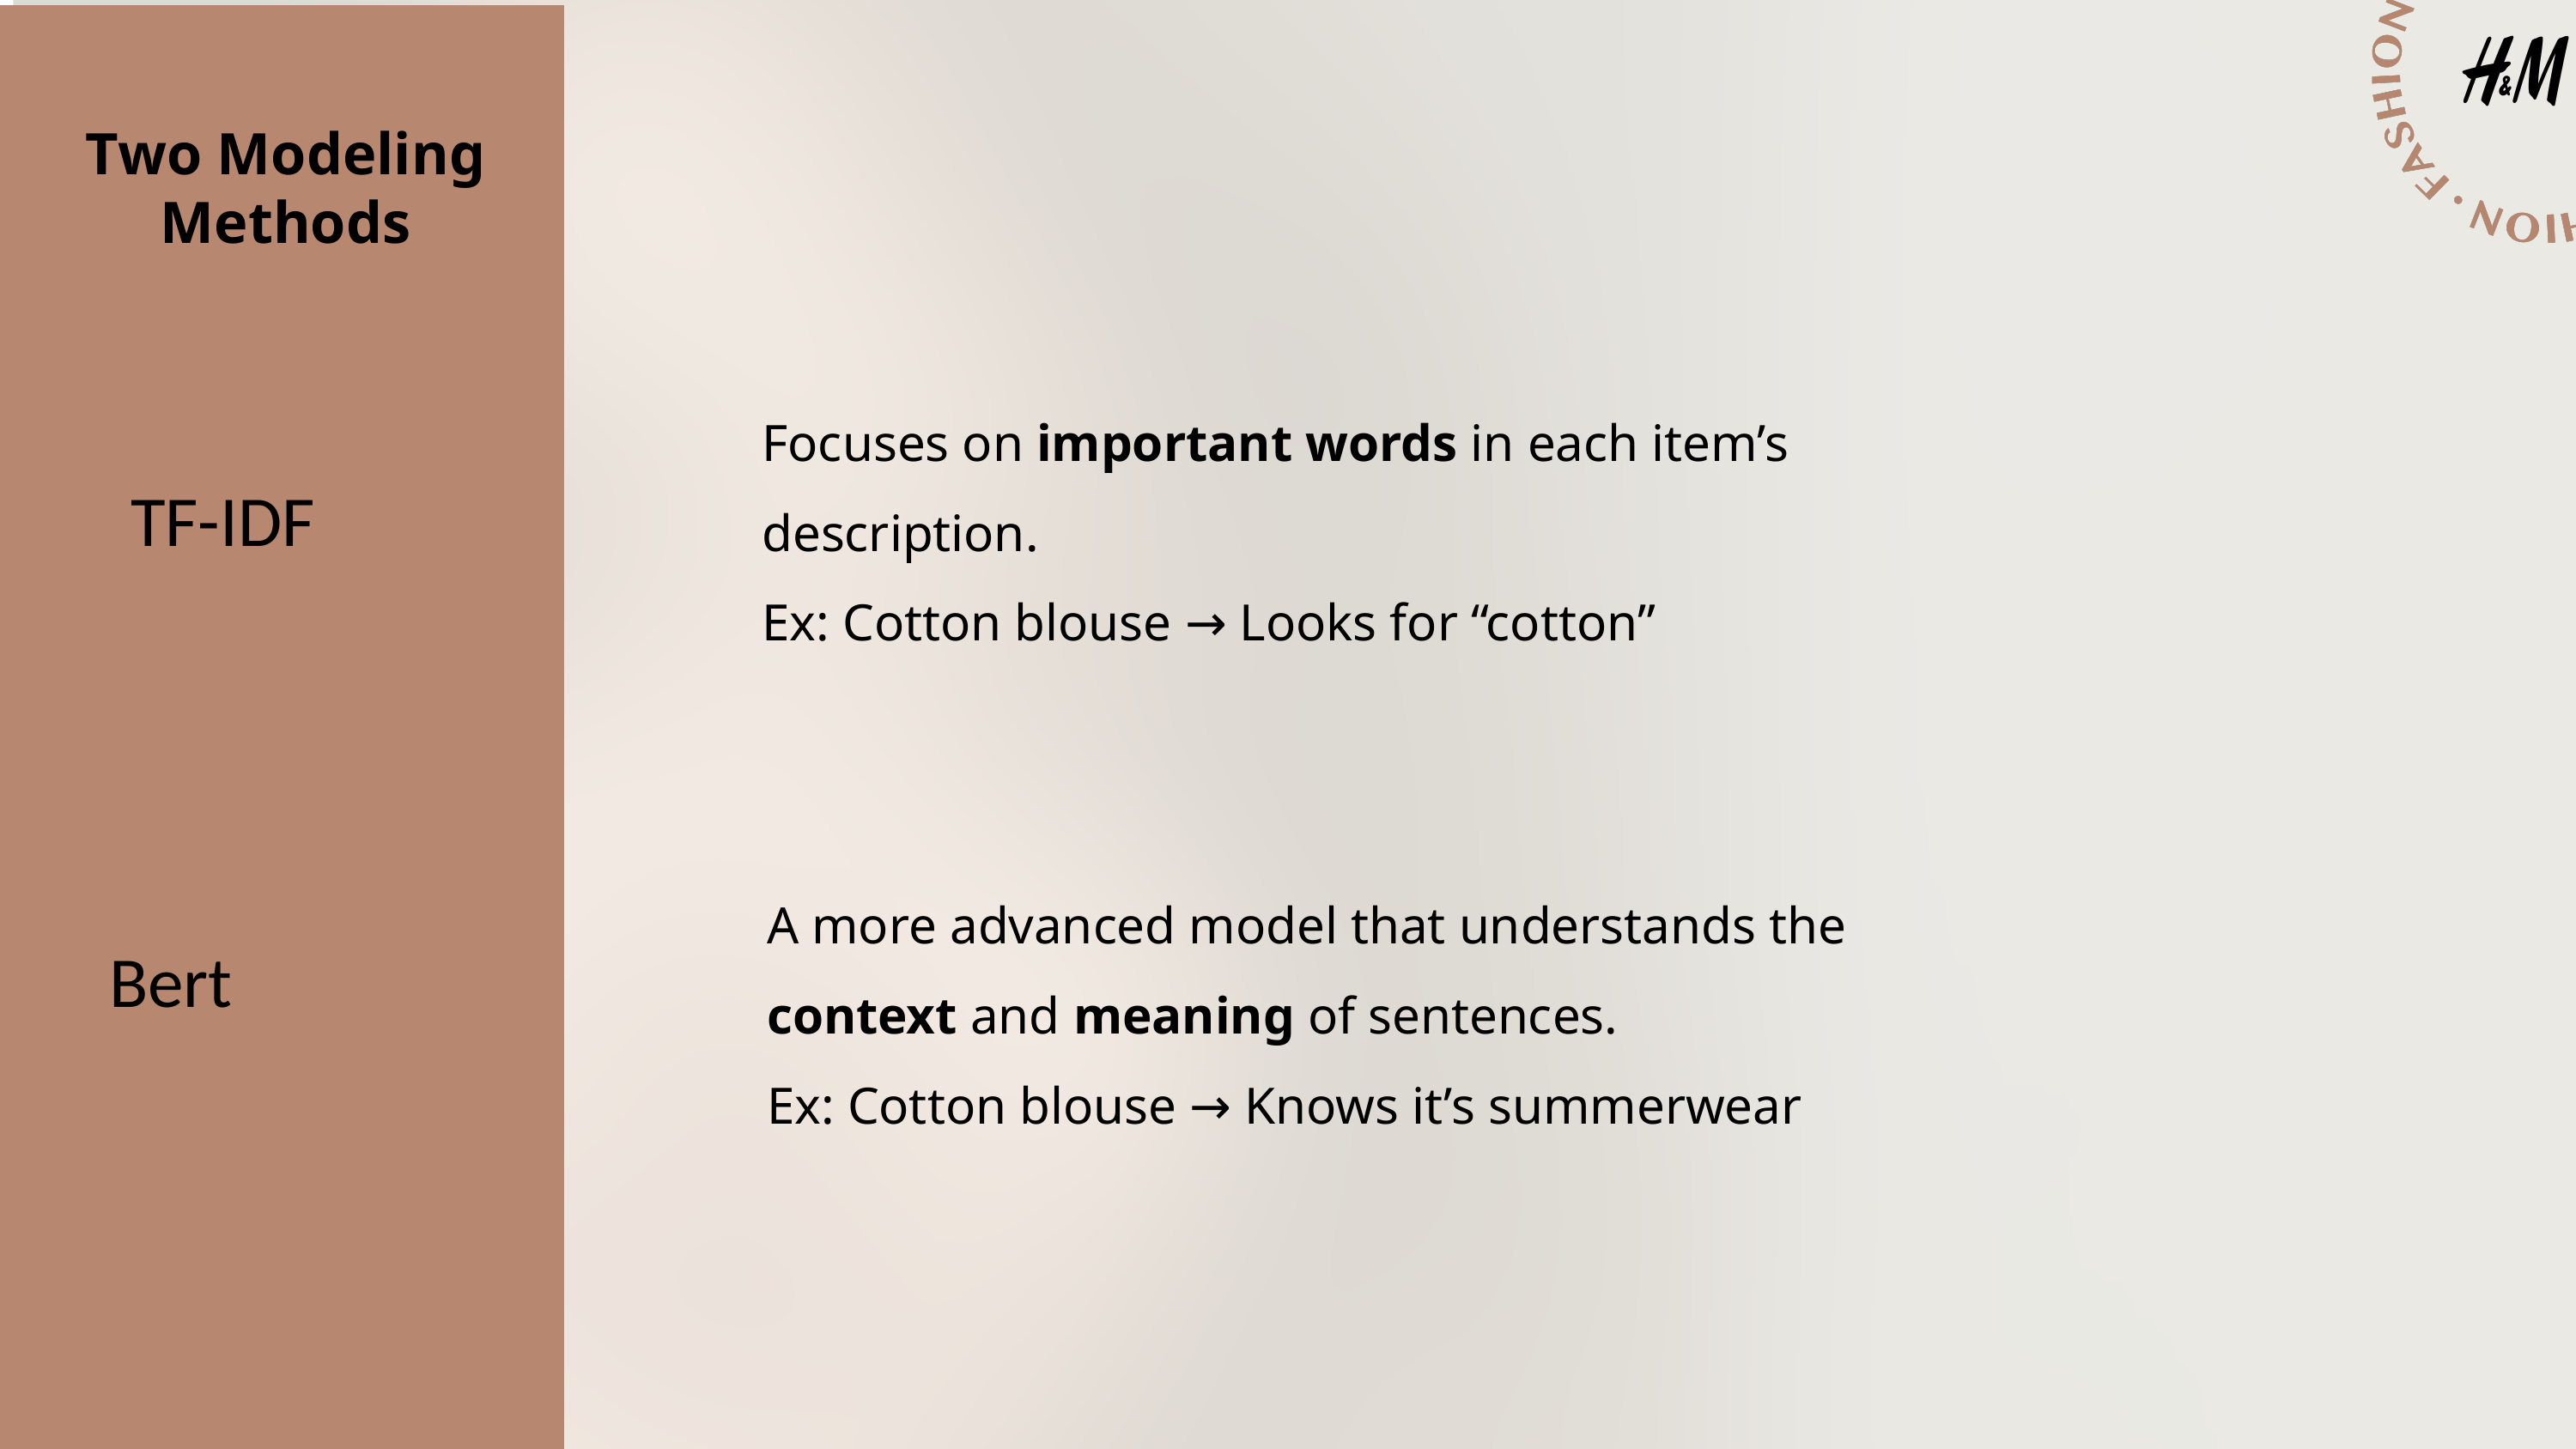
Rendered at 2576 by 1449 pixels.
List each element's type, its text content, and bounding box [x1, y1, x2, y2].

text_box Focuses on important words in each item’s description. Ex: Cotton blouse → Looks for “cotton” [762, 380, 1962, 652]
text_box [0, 4, 565, 1449]
text_box [2372, 0, 2576, 243]
text_box [13, 0, 2576, 1449]
text_box A more advanced model that understands the context and meaning of sentences. Ex: Cotton blouse → Knows it’s summerwear [767, 864, 1966, 1135]
picture [2458, 31, 2573, 112]
